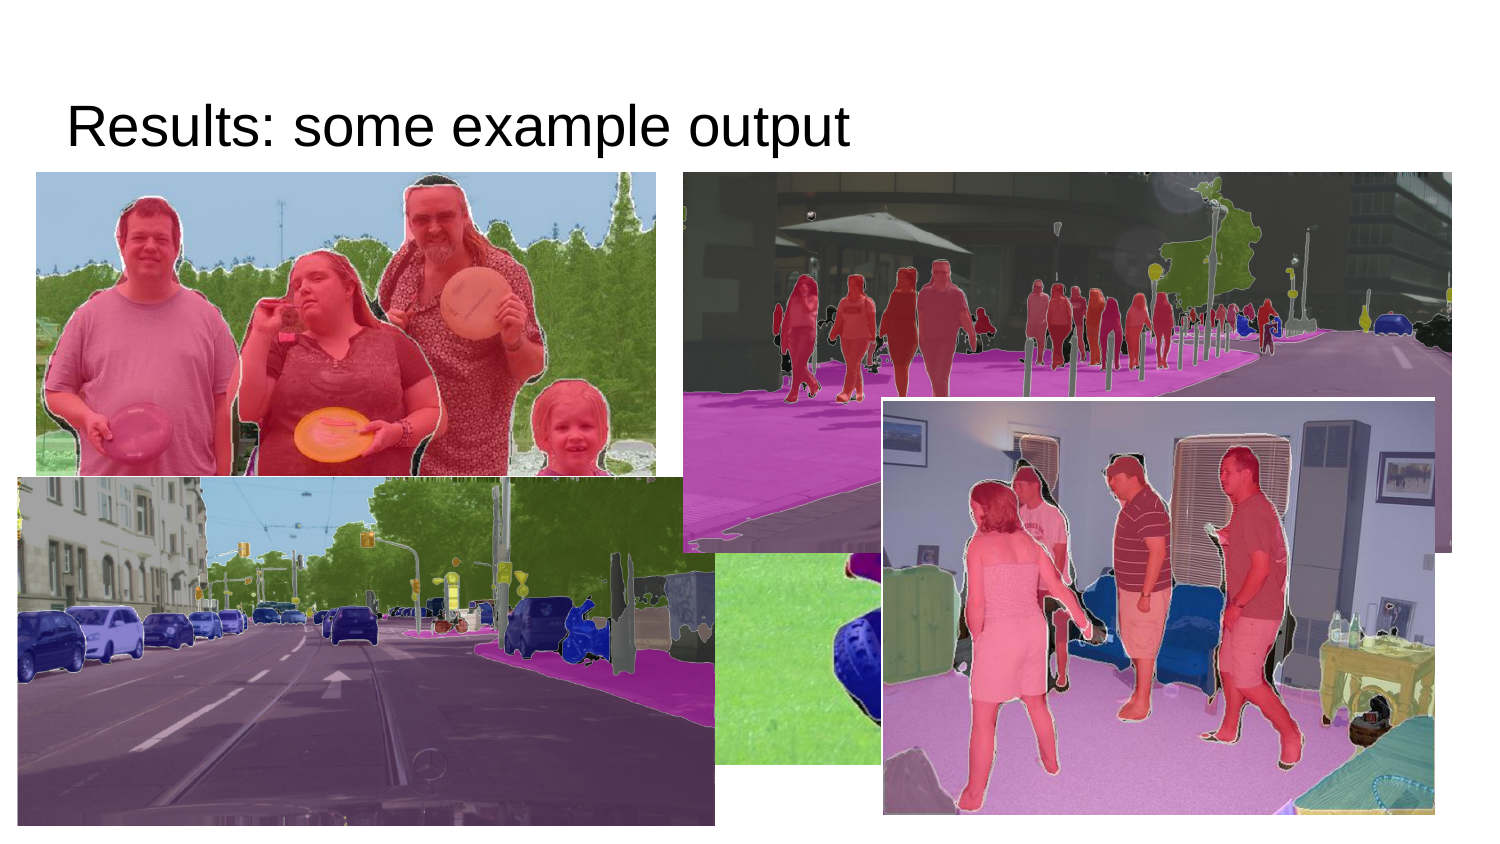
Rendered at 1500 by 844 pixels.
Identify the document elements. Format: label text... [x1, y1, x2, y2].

picture [15, 172, 1452, 827]
title Results: some example output [51, 72, 1449, 167]
